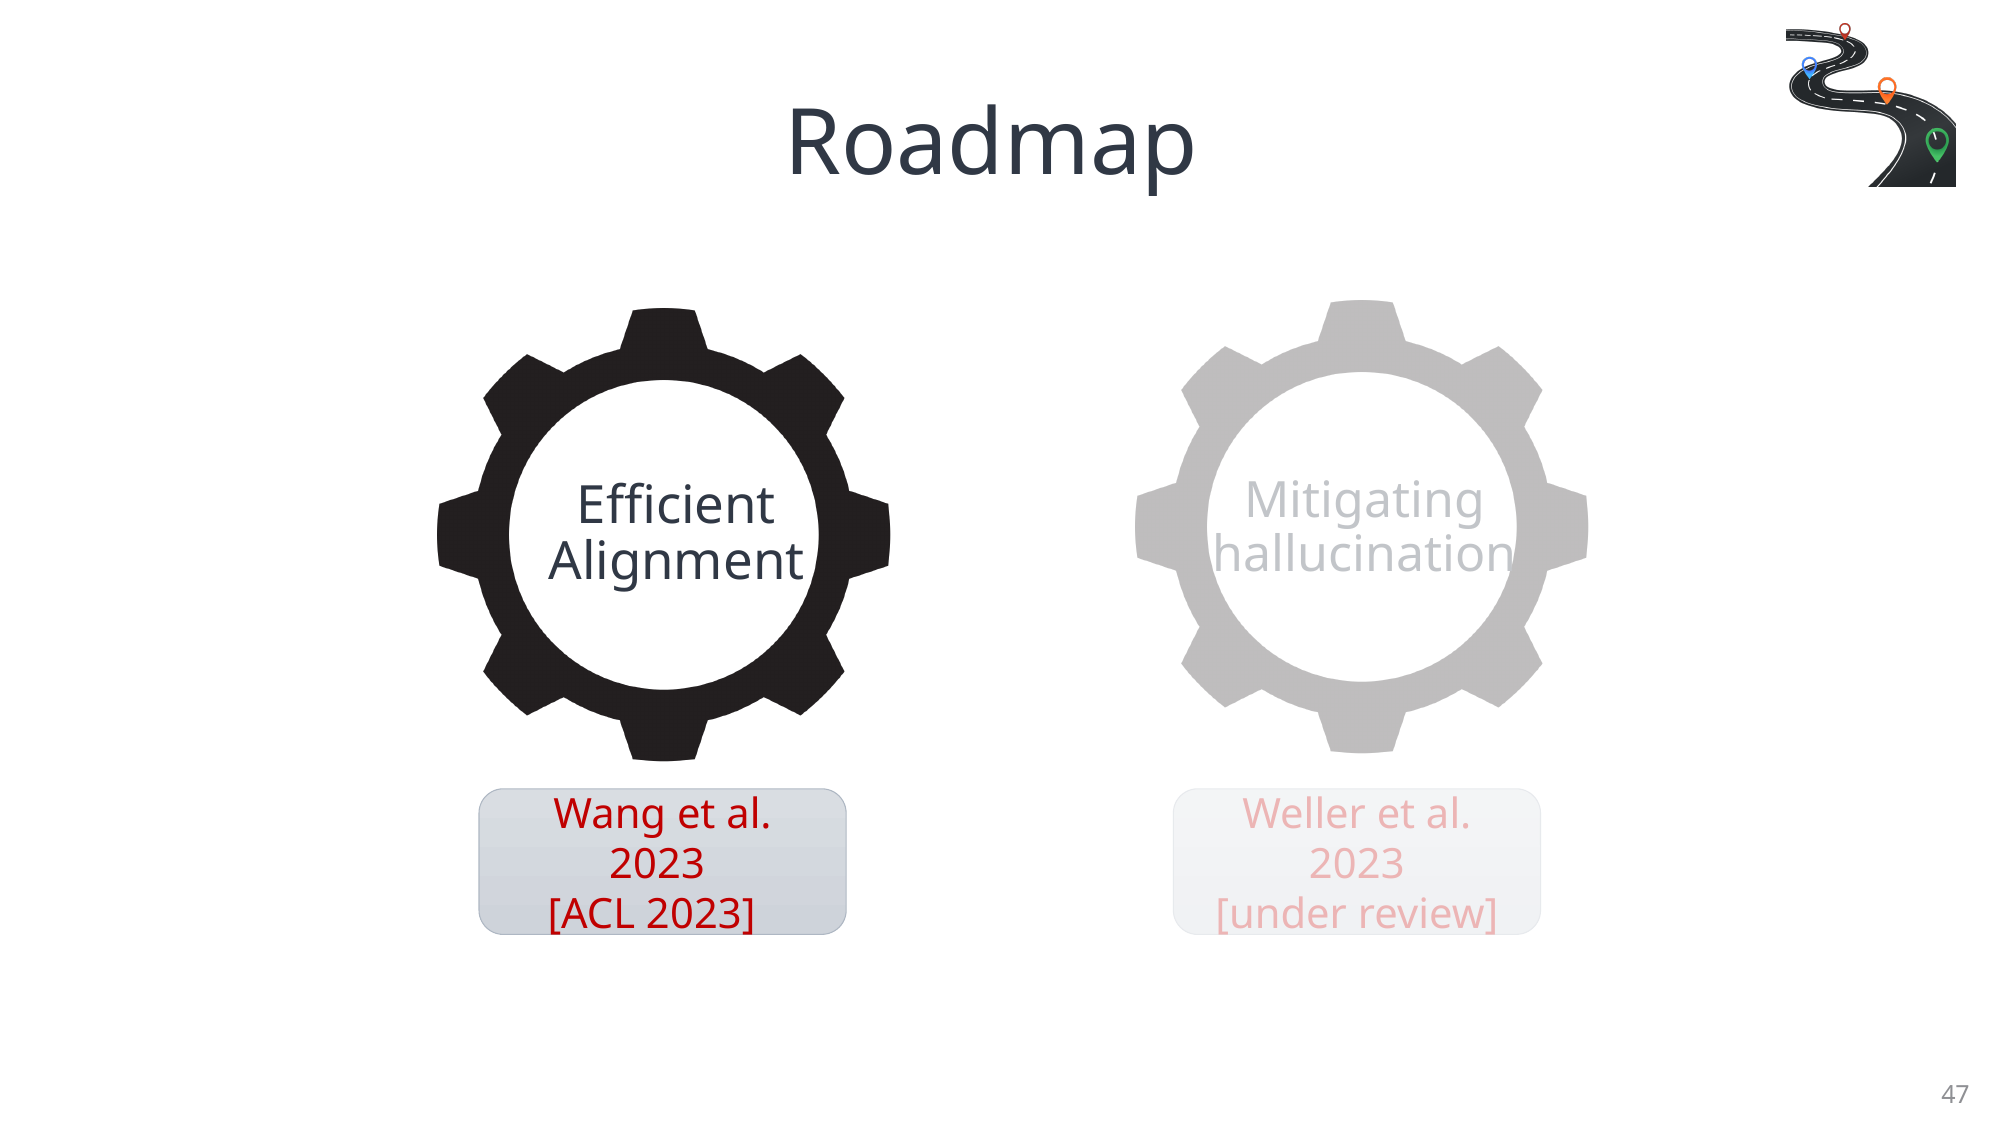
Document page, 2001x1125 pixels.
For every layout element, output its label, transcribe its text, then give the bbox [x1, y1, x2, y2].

slide_number 47 [1912, 1065, 2000, 1125]
text_box Wang et al. 2023 [ACL 2023] [478, 788, 847, 935]
title Roadmap [32, 62, 1974, 228]
picture [437, 308, 893, 764]
picture [1135, 300, 1591, 756]
picture [1786, 10, 1956, 187]
text_box [999, 277, 1714, 1016]
